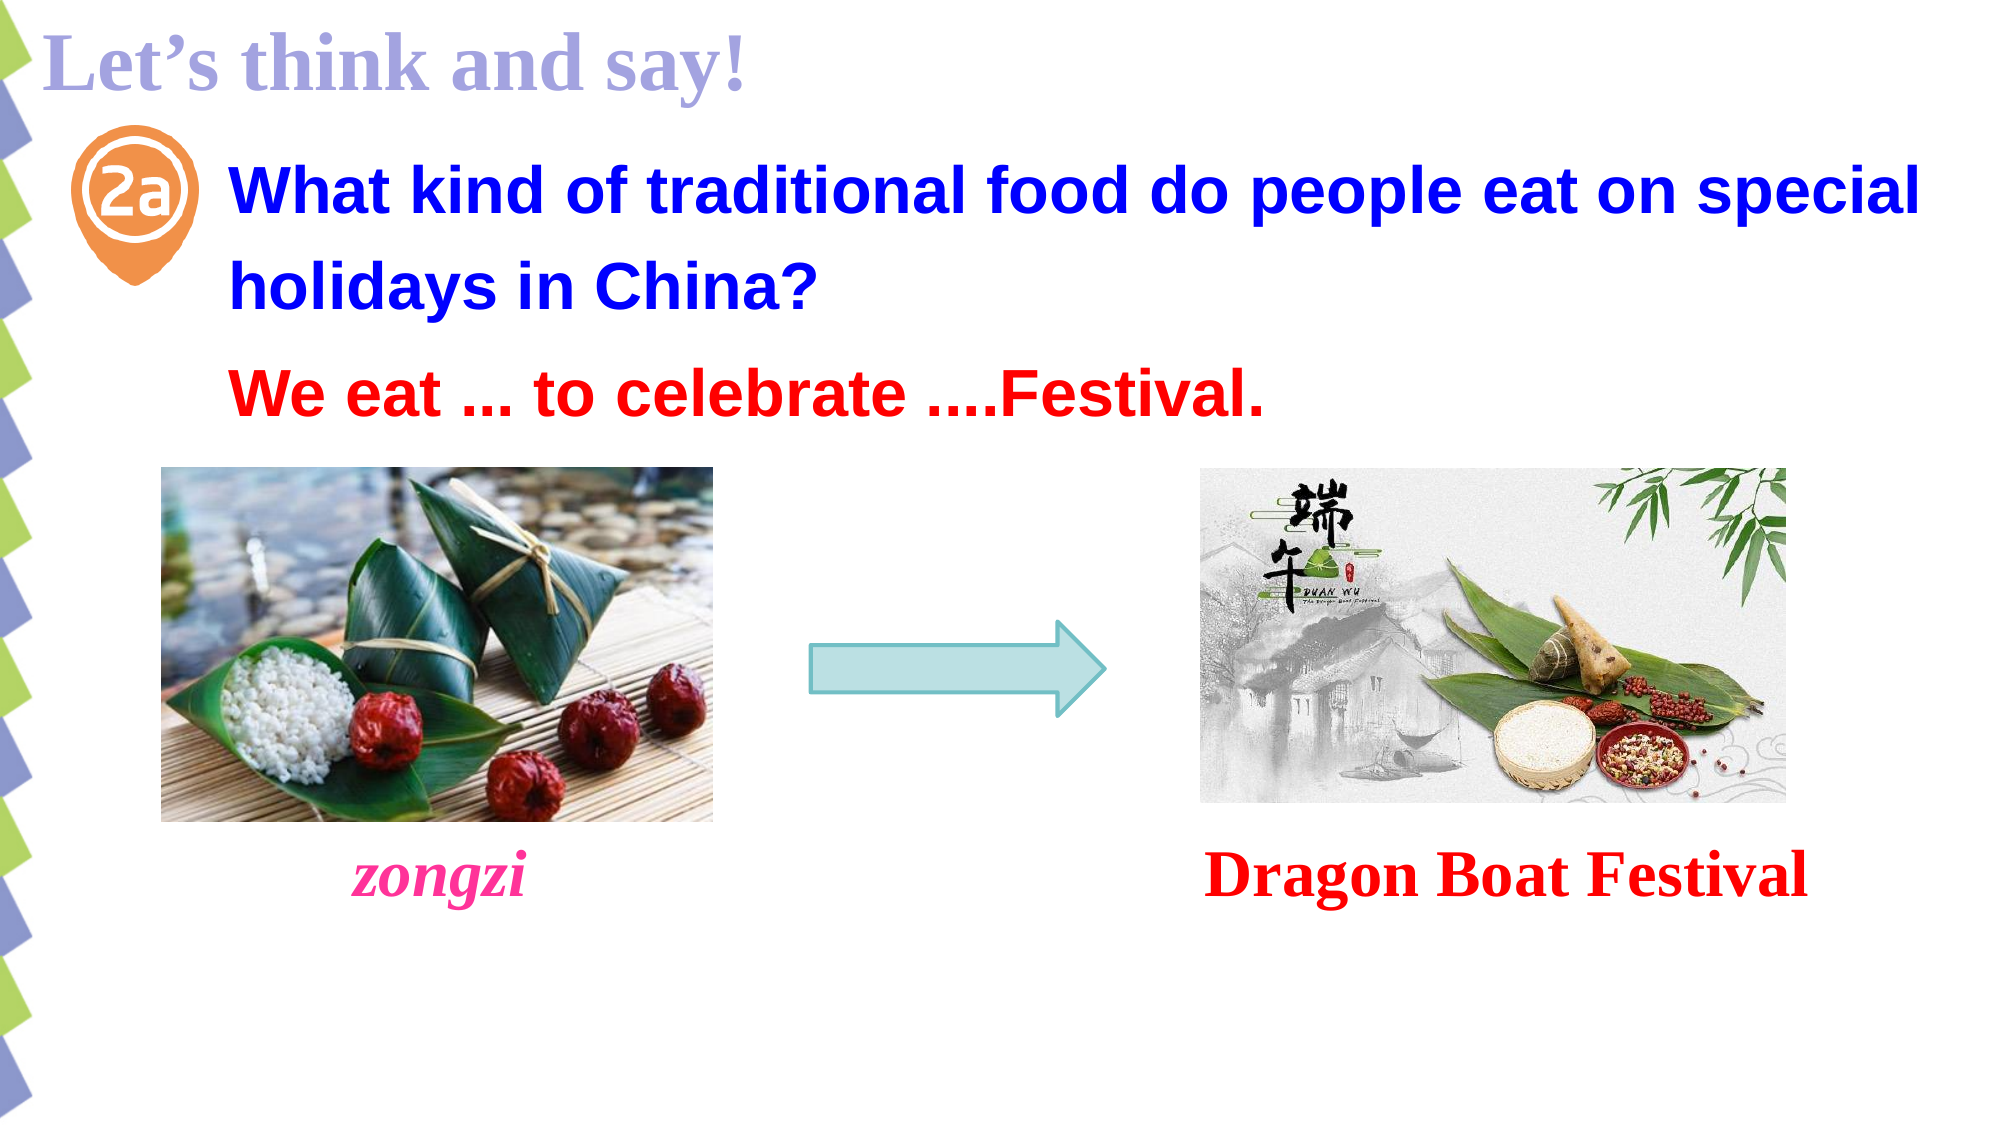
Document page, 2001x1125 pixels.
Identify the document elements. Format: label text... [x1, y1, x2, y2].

text_box [808, 619, 1107, 718]
picture [0, 0, 2001, 1125]
text_box zongzi [338, 830, 575, 918]
text_box We eat ... to celebrate ....Festival. [213, 326, 1985, 437]
text_box Dragon Boat Festival [1082, 822, 1932, 918]
text_box What kind of traditional food do people eat on special holidays in China? [213, 123, 1985, 326]
text_box Let’s think and say! [27, 0, 765, 115]
